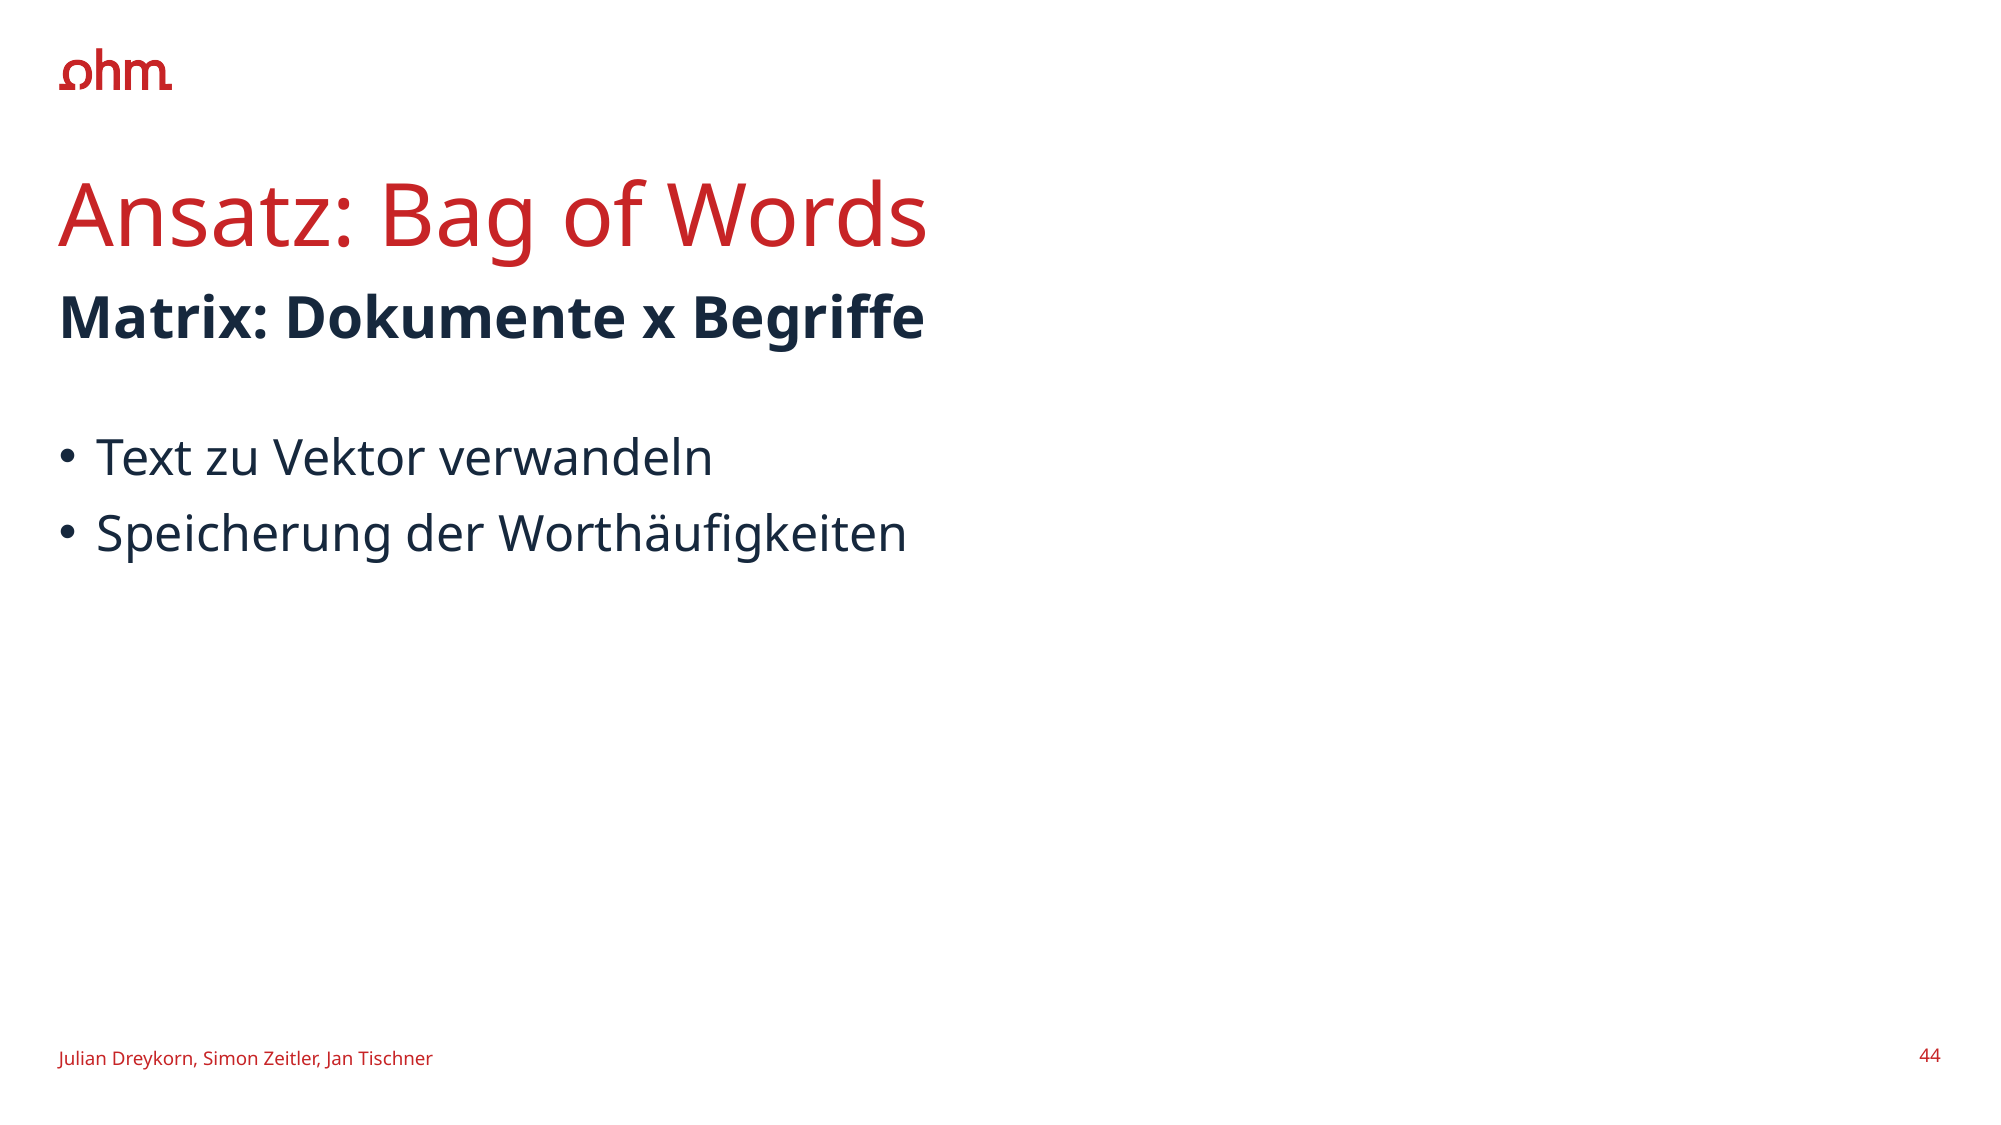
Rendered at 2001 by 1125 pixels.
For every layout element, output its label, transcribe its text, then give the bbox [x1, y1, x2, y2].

title Ansatz: Bag of Words [59, 177, 1941, 264]
list Text zu Vektor verwandeln Speicherung der Worthäufigkeiten [59, 419, 1941, 1023]
picture [59, 48, 172, 90]
list Matrix: Dokumente x Begriffe [59, 289, 1942, 352]
slide_number 44 [1827, 1046, 1941, 1070]
footer Julian Dreykorn, Simon Zeitler, Jan Tischner [59, 1046, 1536, 1069]
